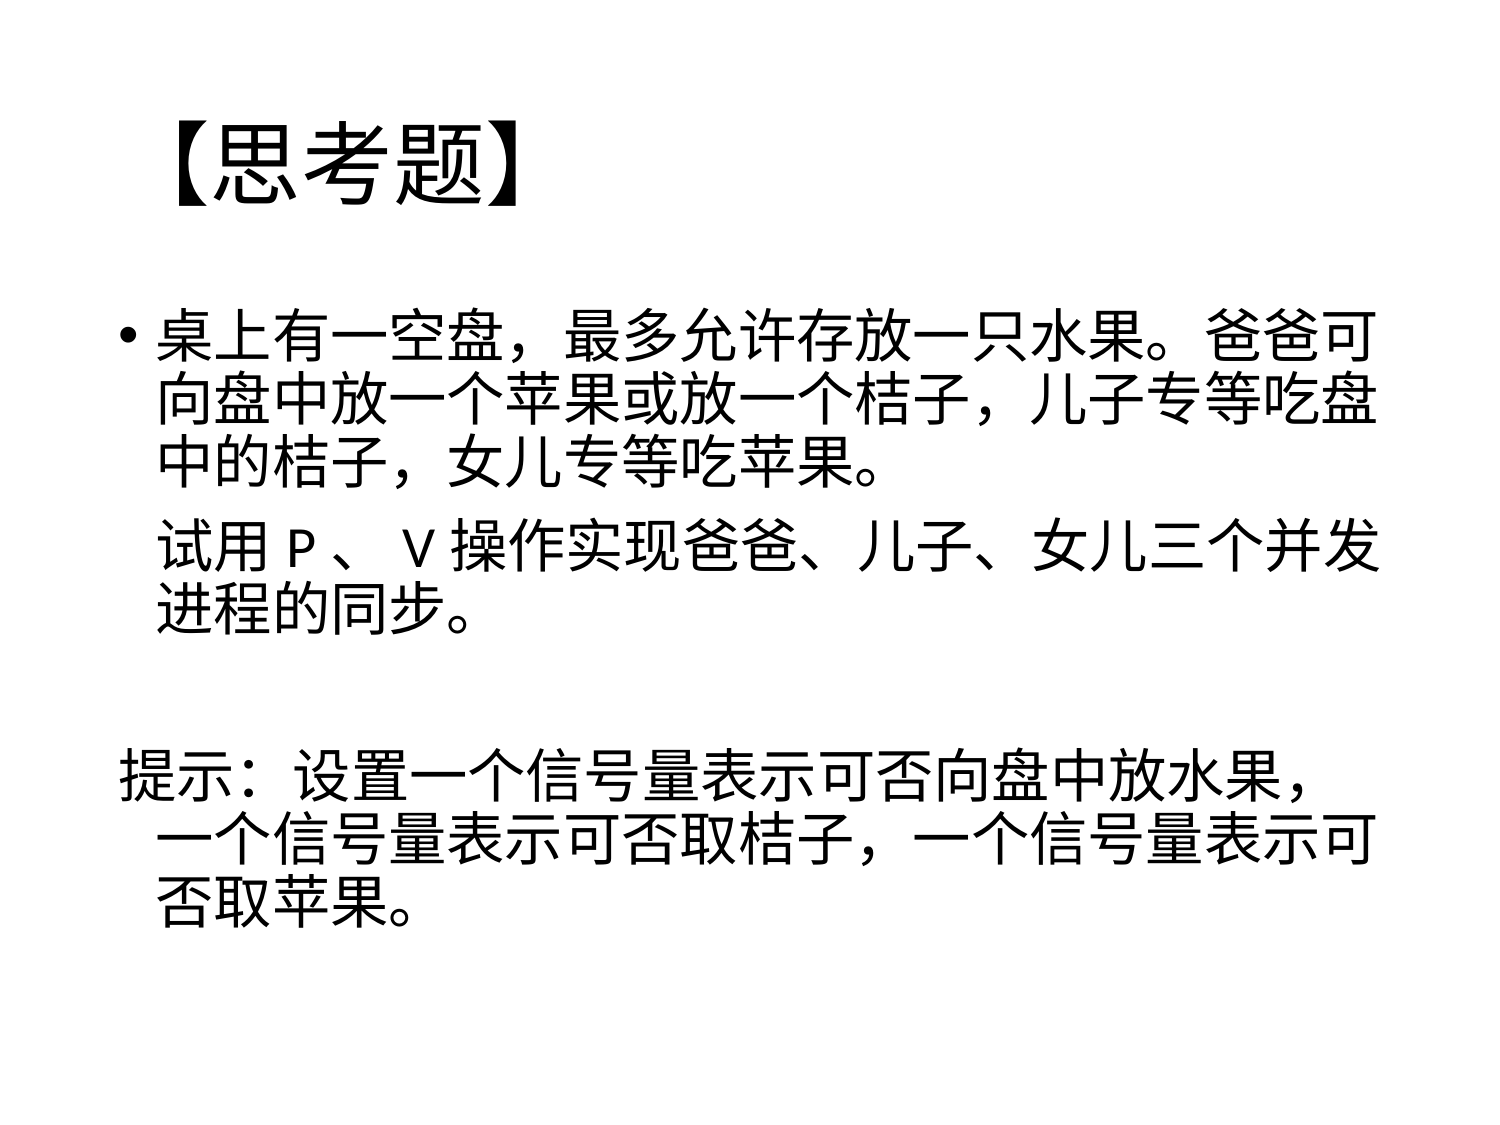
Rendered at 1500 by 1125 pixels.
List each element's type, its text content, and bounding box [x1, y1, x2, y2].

list 桌上有一空盘，最多允许存放一只水果。爸爸可向盘中放一个苹果或放一个桔子，儿子专等吃盘中的桔子，女儿专等吃苹果。 试用P、V操作实现爸爸、儿子、女儿三个并发进程的同步。 提示：设置一个信号量表示可否向盘中放水果，一个信号量表示可否取桔子，一个信号量表示可否取苹果。 [103, 299, 1397, 1014]
title 【思考题】 [103, 59, 1397, 278]
